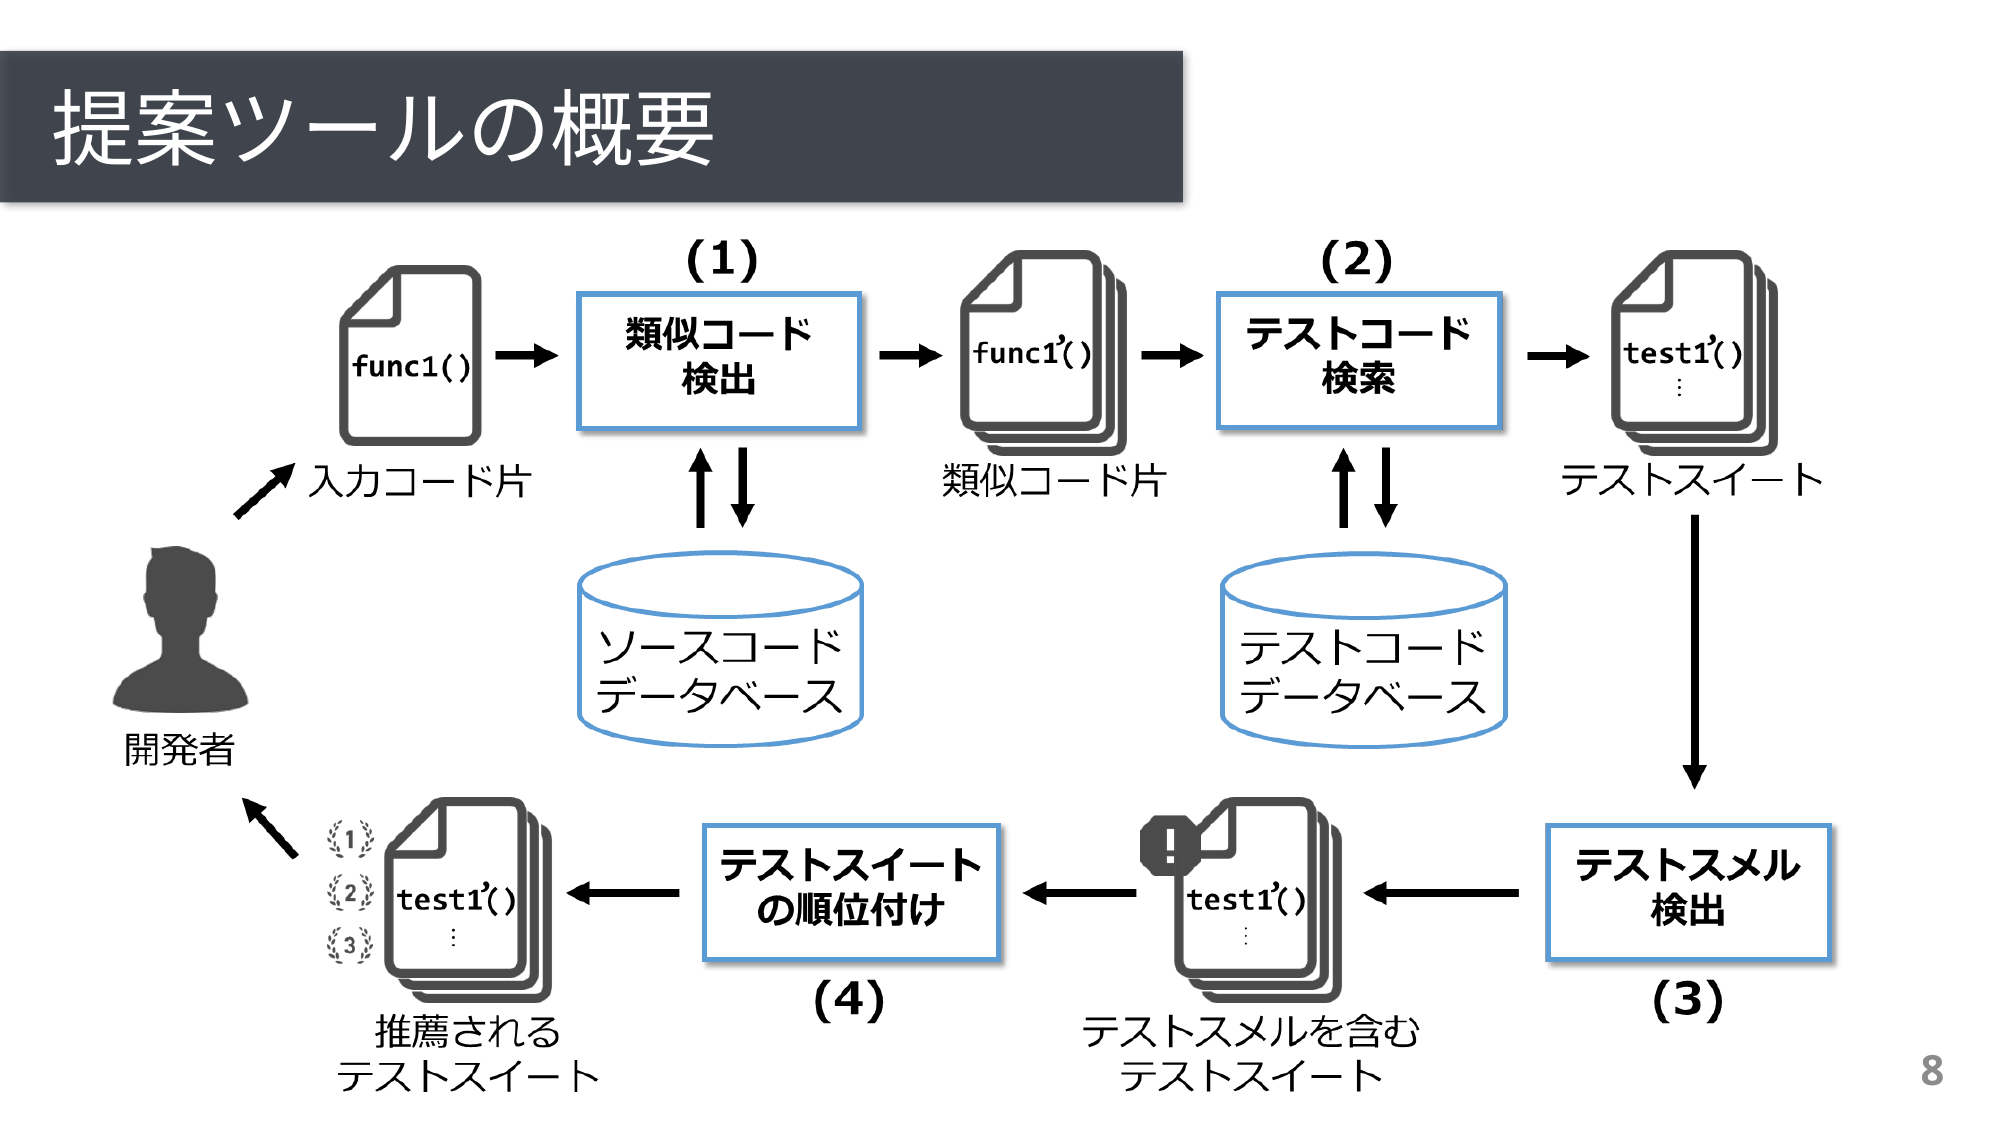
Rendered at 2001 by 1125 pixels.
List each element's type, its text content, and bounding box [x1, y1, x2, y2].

title 提案ツールの概要 [36, 27, 1328, 238]
picture [61, 222, 1846, 1125]
